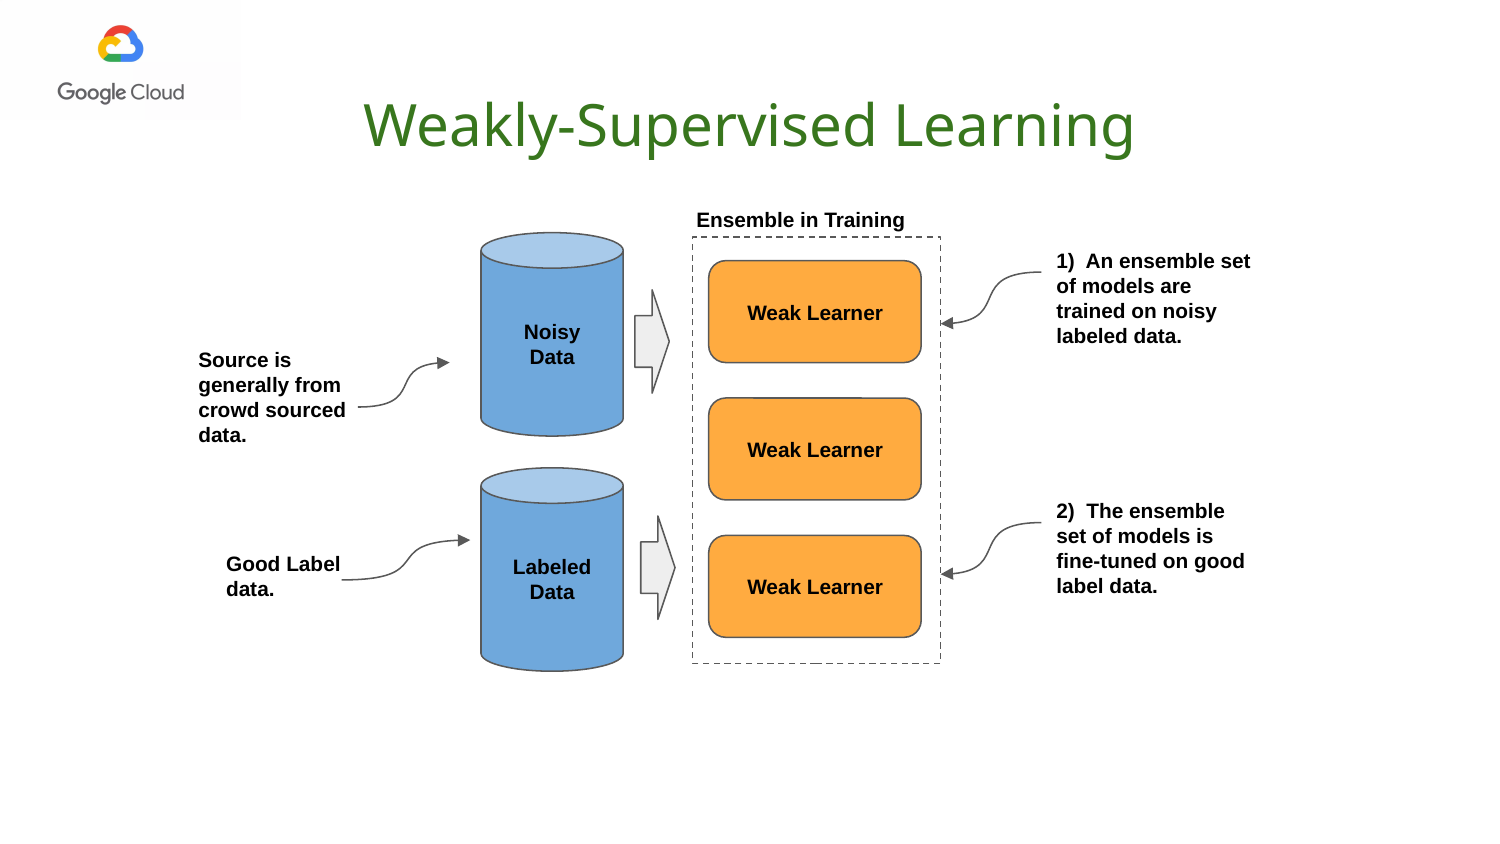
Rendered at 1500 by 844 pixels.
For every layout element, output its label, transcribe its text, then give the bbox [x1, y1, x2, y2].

text_box [634, 289, 670, 394]
text_box [692, 237, 941, 664]
text_box 1) An ensemble set of models are trained on noisy labeled data. [1041, 232, 1273, 387]
picture [0, 0, 241, 121]
text_box Source is generally from crowd sourced data. [183, 332, 368, 536]
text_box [940, 522, 1042, 575]
text_box Noisy Data [481, 232, 624, 437]
text_box [640, 515, 676, 620]
text_box Ensemble in Training [681, 191, 952, 236]
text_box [341, 539, 471, 581]
text_box 2) The ensemble set of models is fine-tuned on good label data. [1041, 483, 1273, 637]
text_box Good Label data. [211, 535, 383, 649]
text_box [357, 362, 450, 408]
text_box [940, 271, 1042, 324]
title Weakly-Supervised Learning [51, 72, 1449, 167]
text_box Labeled Data [481, 467, 624, 672]
